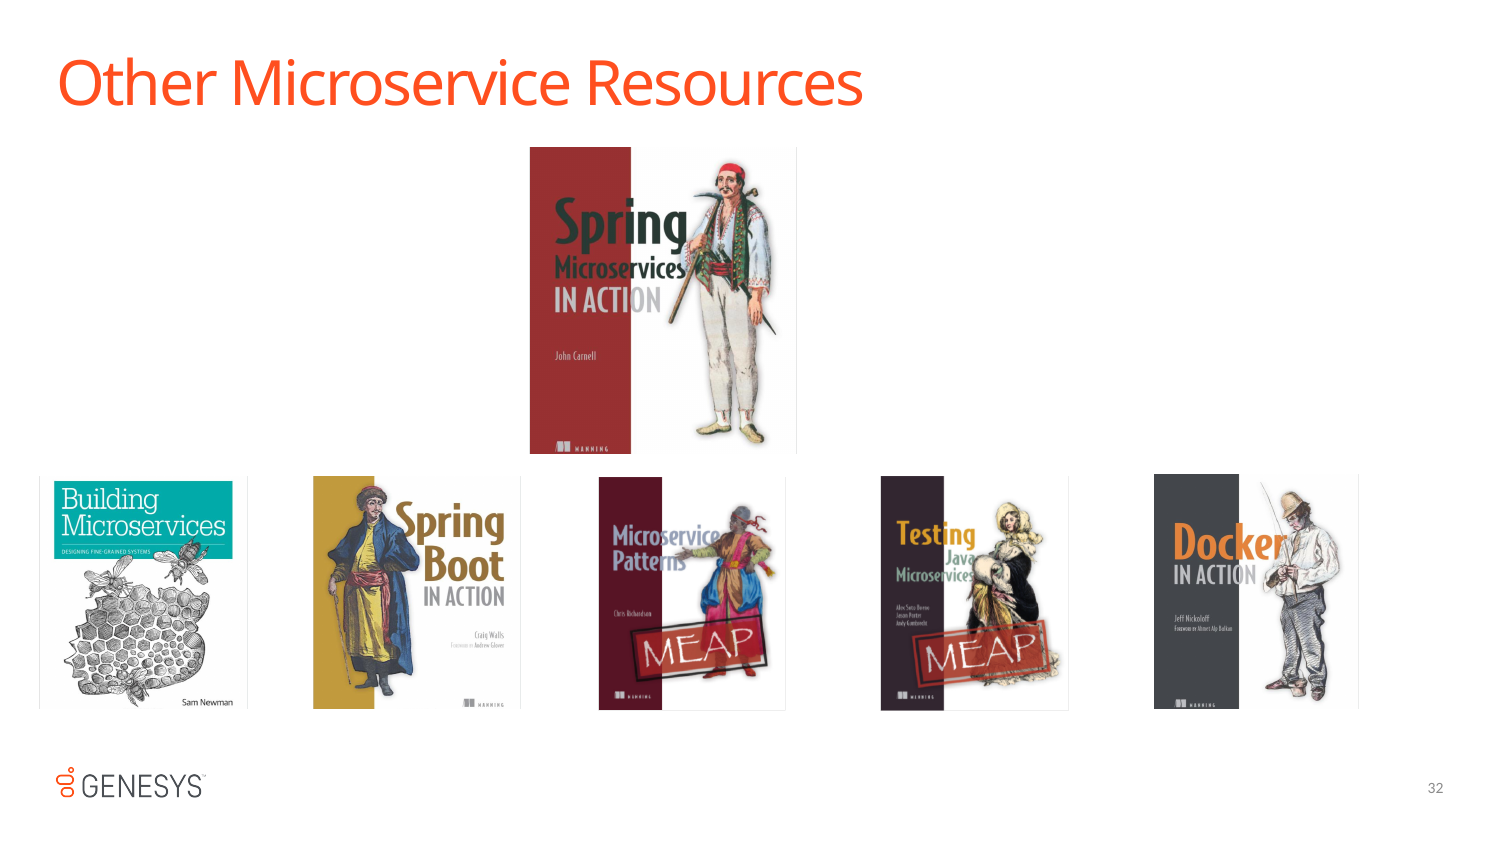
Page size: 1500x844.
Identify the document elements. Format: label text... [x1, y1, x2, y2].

text_box [56, 147, 1444, 732]
picture [313, 476, 521, 709]
picture [24, 735, 240, 830]
picture [529, 147, 797, 454]
picture [597, 477, 788, 711]
picture [39, 476, 248, 709]
picture [1154, 474, 1359, 709]
picture [880, 476, 1069, 711]
slide_number 32 [1130, 764, 1444, 810]
title Other Microservice Resources [56, 51, 1444, 147]
